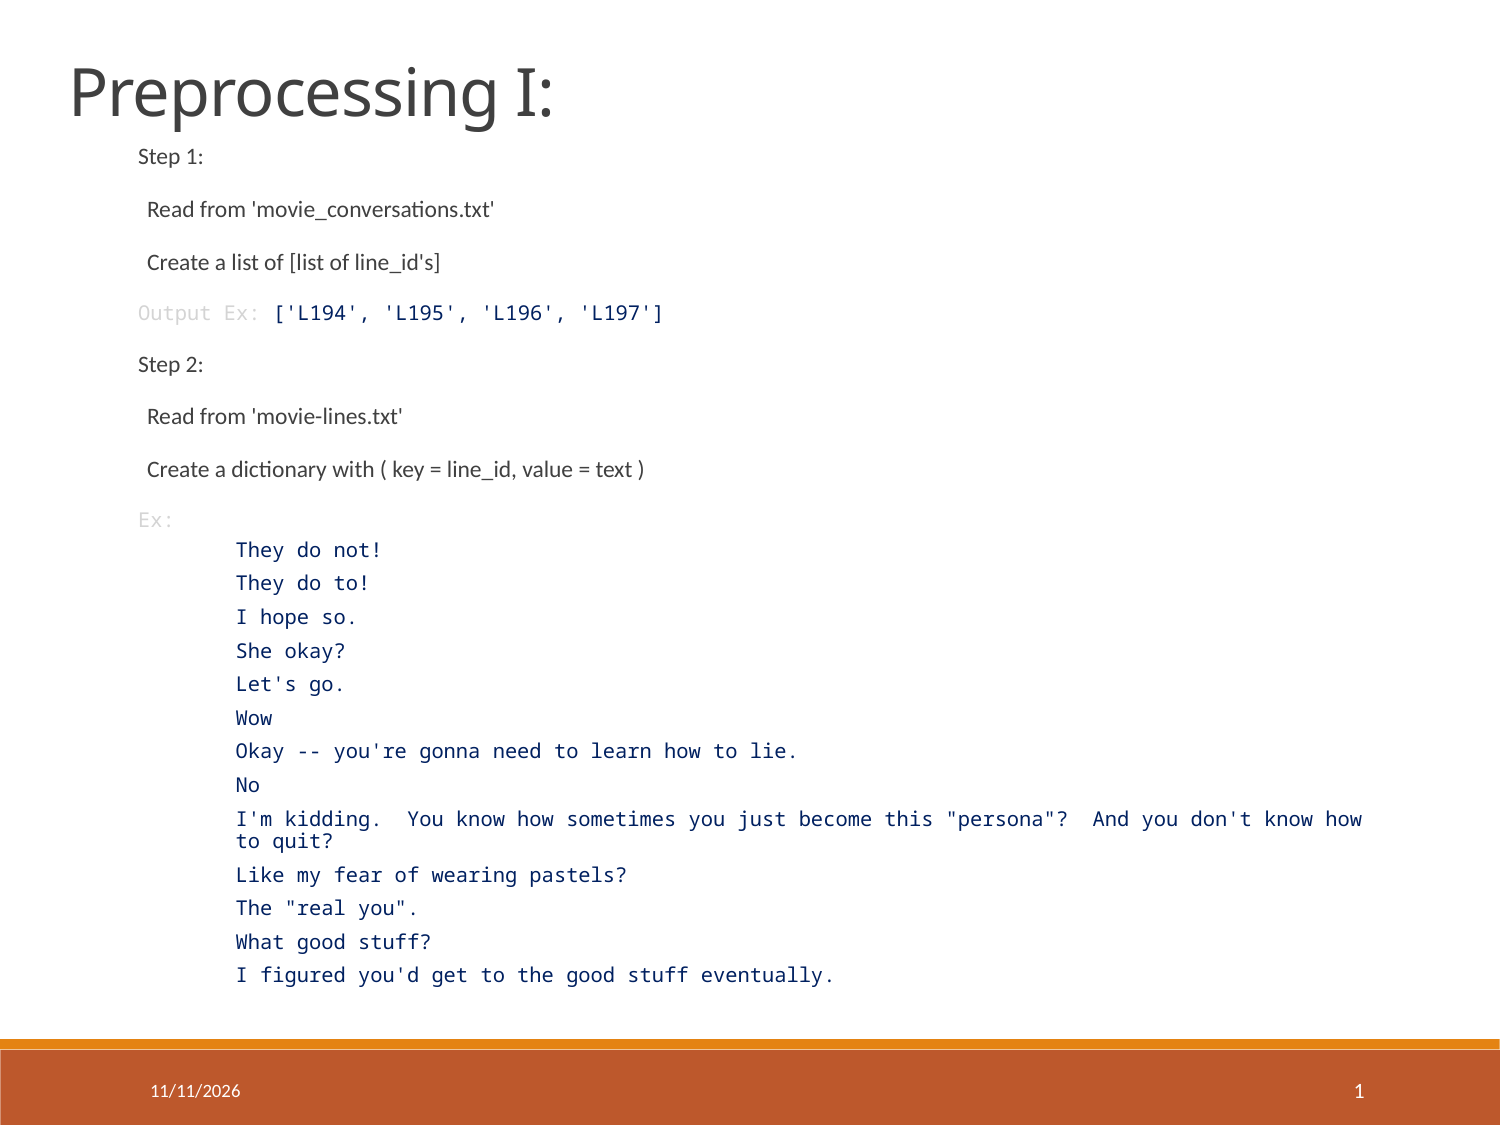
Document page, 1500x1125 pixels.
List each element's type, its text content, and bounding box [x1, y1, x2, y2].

slide_number 27-Feb-24 [135, 1059, 440, 1120]
list Step 1: Read from 'movie_conversations.txt' Create a list of [list of line_id's] Output Ex: ['L194', 'L195', 'L196', 'L197'] Step 2: Read from 'movie-lines.txt' Create a dictionary with ( key = line_id, value = text ) Ex: They do not! They do to! I hope so. She okay? Let's go. Wow Okay -- you're gonna need to learn how to lie. No I'm kidding. You know how sometimes you just become this "persona"? And you don't know how to quit? Like my fear of wearing pastels? The "real you". What good stuff? I figured you'd get to the good stuff eventually. [131, 137, 1367, 1000]
slide_number 18 [1218, 1059, 1380, 1120]
title Preprocessing I: [53, 3, 1418, 138]
